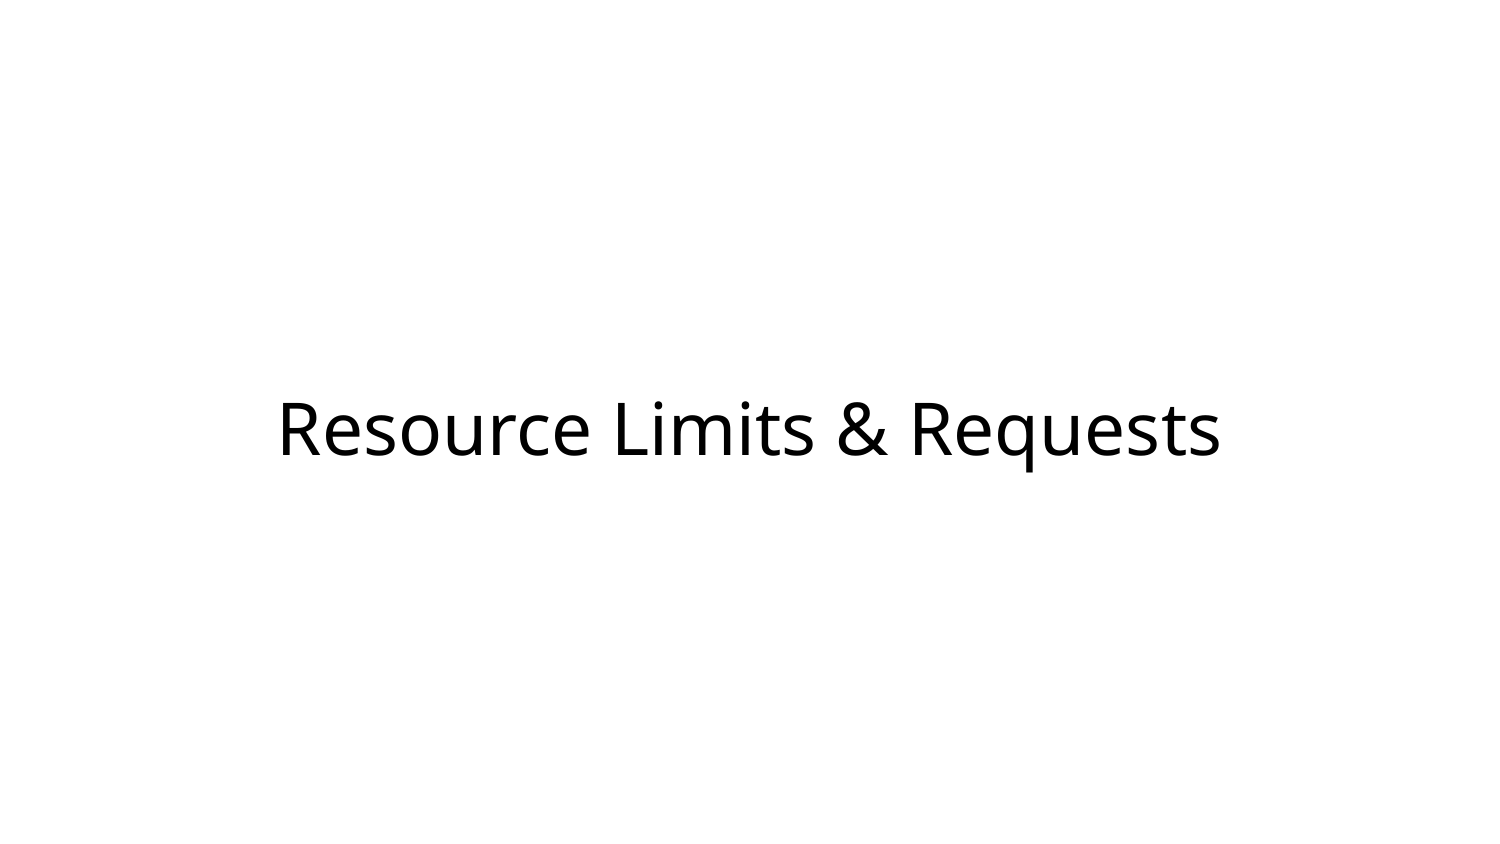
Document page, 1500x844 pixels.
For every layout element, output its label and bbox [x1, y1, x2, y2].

text_box [210, 382, 1290, 470]
